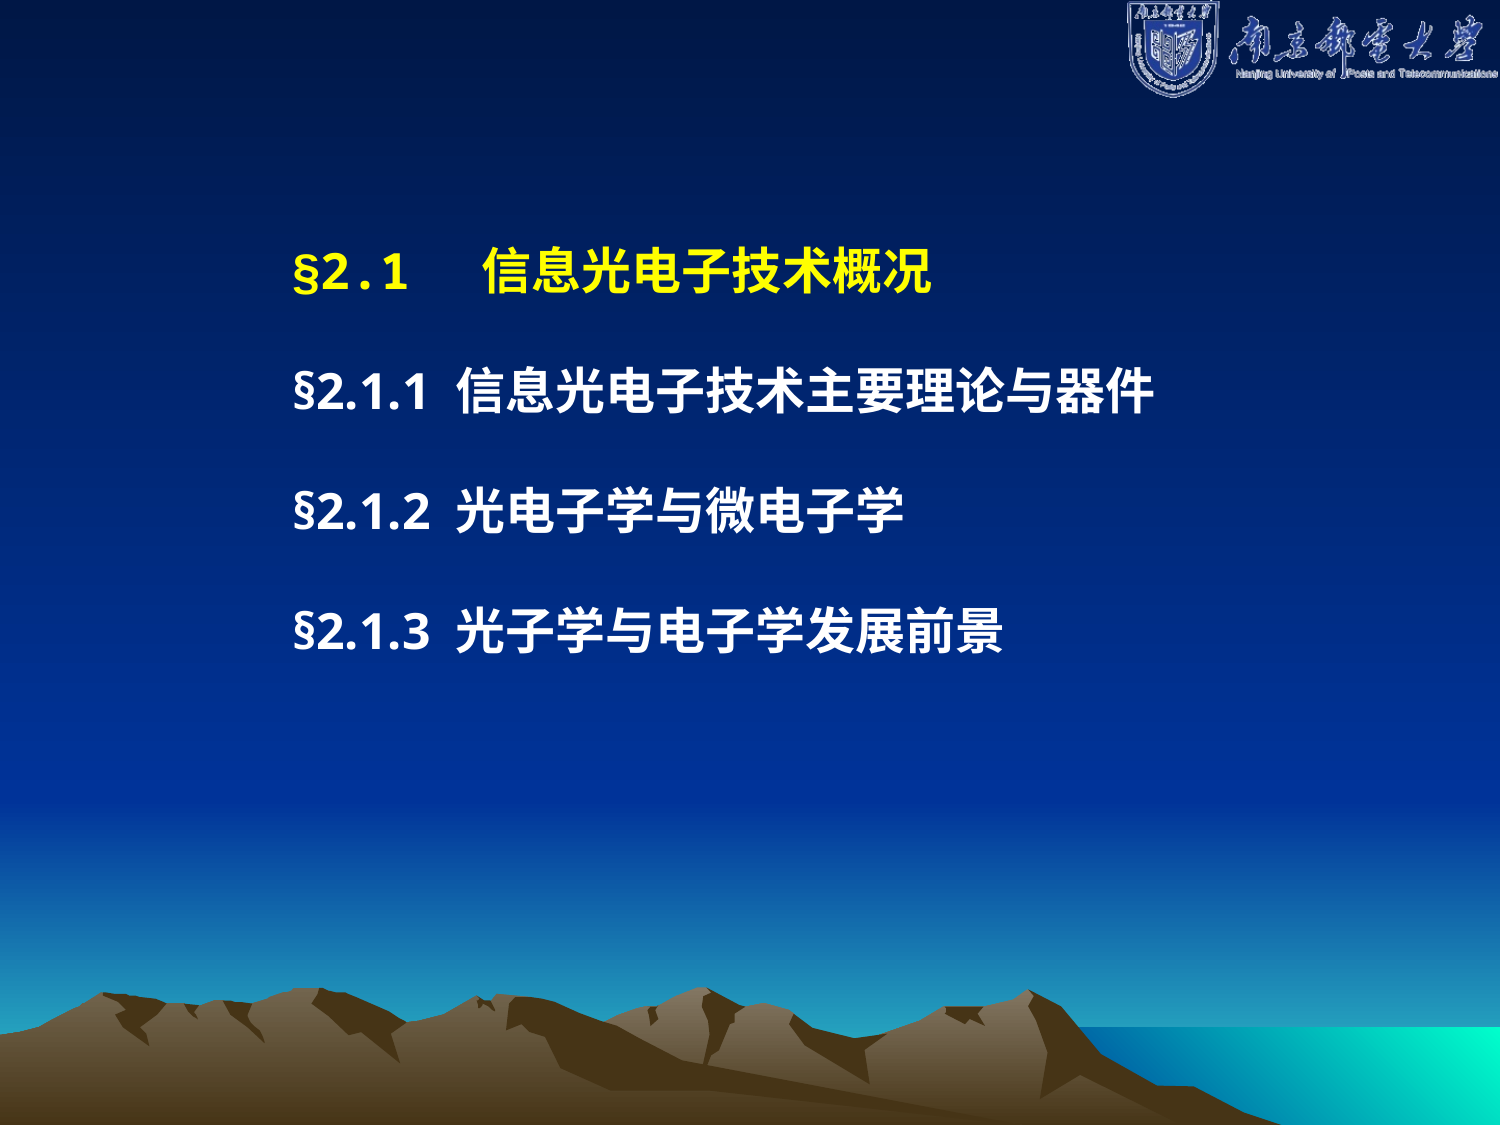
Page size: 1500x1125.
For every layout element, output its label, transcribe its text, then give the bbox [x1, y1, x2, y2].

picture [1125, 0, 1500, 100]
text_box §2.1 信息光电子技术概况 §2.1.1 信息光电子技术主要理论与器件 §2.1.2 光电子学与微电子学 §2.1.3 光子学与电子学发展前景 [277, 231, 1275, 731]
slide_number [74, 1024, 426, 1101]
slide_number [1074, 1024, 1426, 1101]
